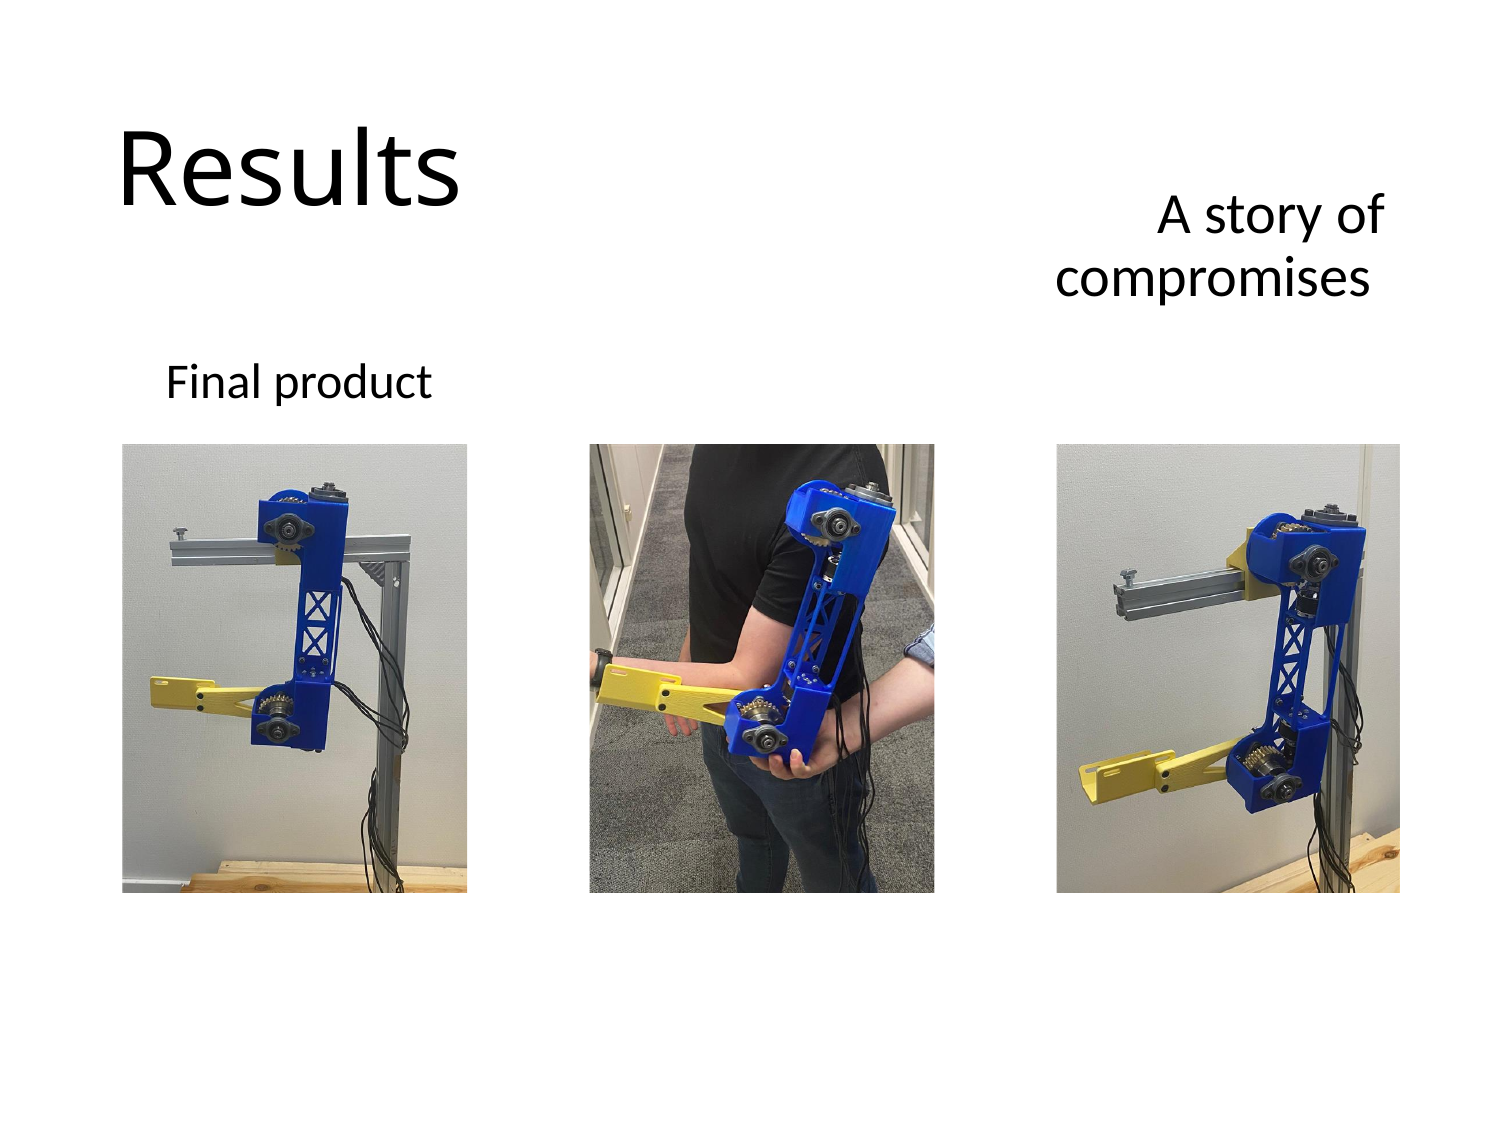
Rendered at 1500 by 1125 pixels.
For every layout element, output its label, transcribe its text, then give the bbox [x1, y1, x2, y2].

picture [122, 444, 468, 893]
title Results [100, 99, 964, 246]
picture [1056, 444, 1400, 893]
picture [589, 444, 935, 893]
subtitle A story of compromises [893, 172, 1400, 319]
text_box Final product [79, 331, 445, 433]
